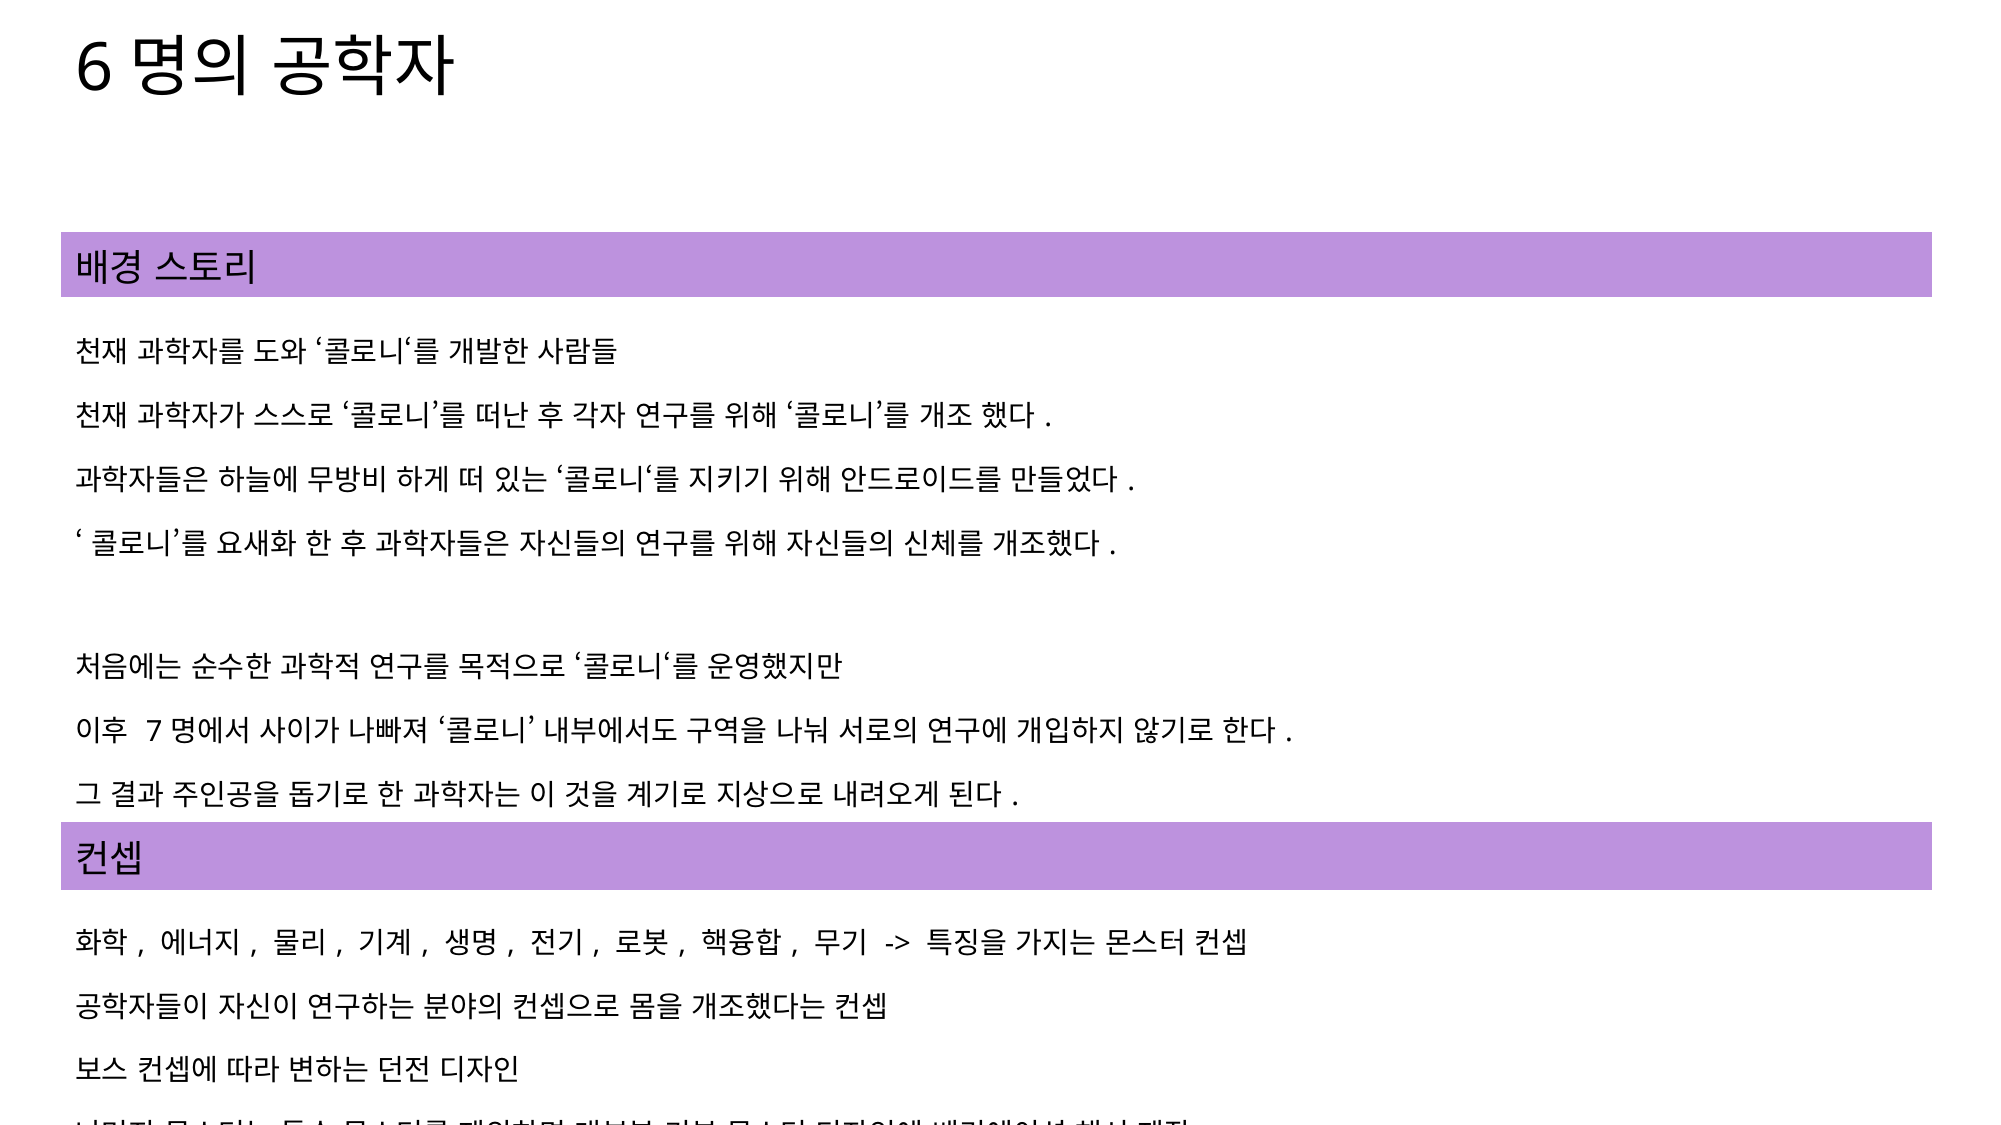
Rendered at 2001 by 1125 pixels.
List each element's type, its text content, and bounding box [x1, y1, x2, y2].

table_cell 화학, 에너지, 물리, 기계, 생명, 전기, 로봇, 핵융합, 무기 -> 특징을 가지는 몬스터 컨셉 공학자들이 자신이 연구하는 분야의 컨셉으로 몸을 개조했다는 컨셉 보스 컨셉에 따라 변하는 던전 디자인 나머지 몬스터는 특수 몬스터를 제외하면 대부분 기본 몬스터 디자인에 베리에이션 해서 제작 [61, 891, 1932, 1125]
table_cell 천재 과학자를 도와 ‘콜로니‘를 개발한 사람들 천재 과학자가 스스로 ‘콜로니’를 떠난 후 각자 연구를 위해 ‘콜로니’를 개조 했다. 과학자들은 하늘에 무방비 하게 떠 있는 ‘콜로니‘를 지키기 위해 안드로이드를 만들었다. ‘콜로니’를 요새화 한 후 과학자들은 자신들의 연구를 위해 자신들의 신체를 개조했다. 처음에는 순수한 과학적 연구를 목적으로 ‘콜로니‘를 운영했지만 이후 7명에서 사이가 나빠져 ‘콜로니’ 내부에서도 구역을 나눠 서로의 연구에 개입하지 않기로 한다. 그 결과 주인공을 돕기로 한 과학자는 이 것을 계기로 지상으로 내려오게 된다. [61, 303, 1932, 820]
table_cell 컨셉 [61, 822, 1932, 890]
title 6명의 공학자 [60, 25, 1786, 145]
table_header 배경 스토리 [61, 232, 1932, 297]
